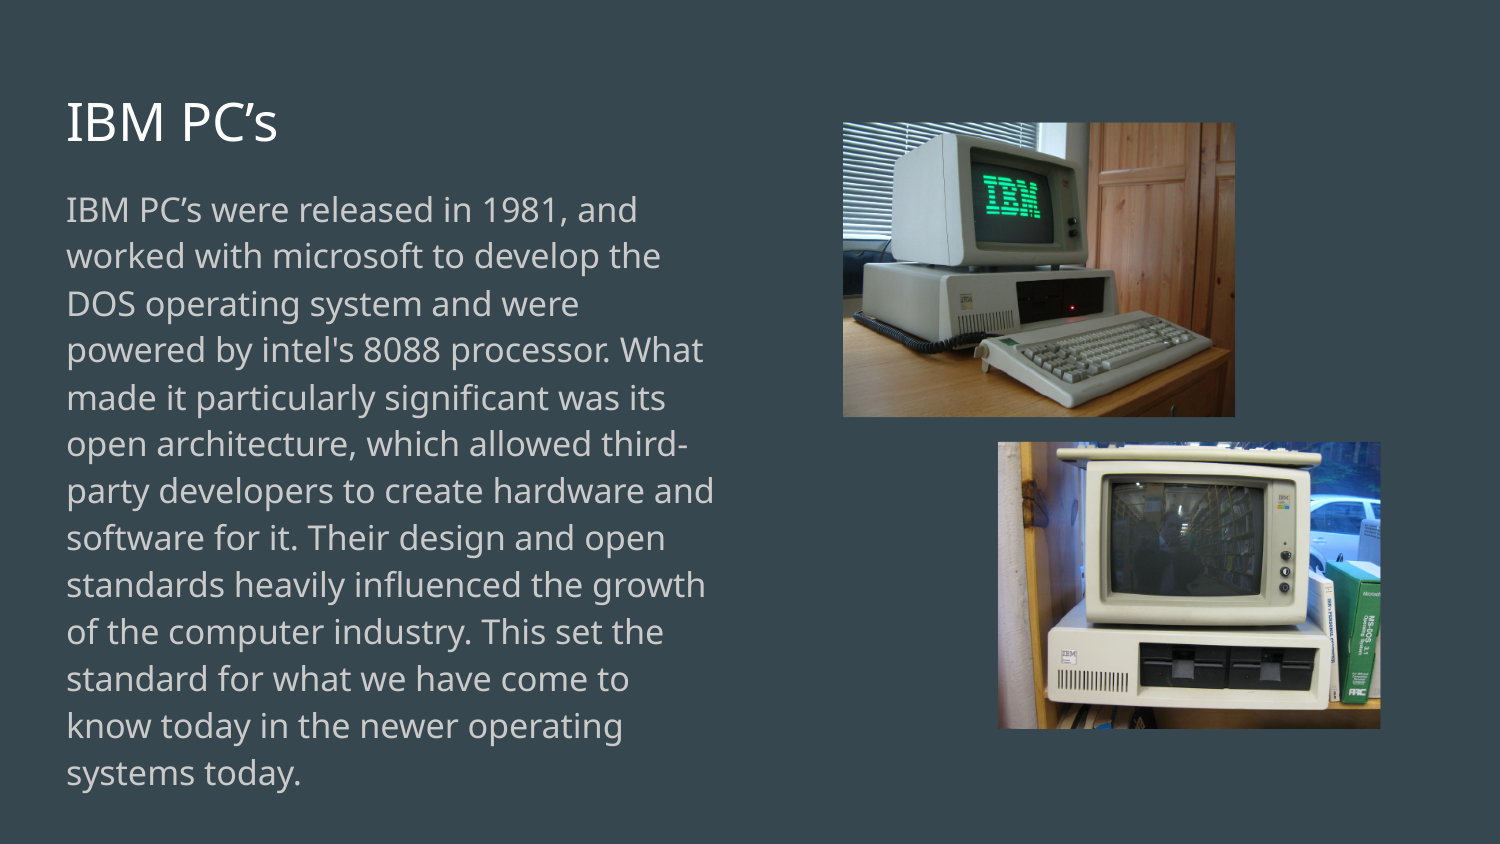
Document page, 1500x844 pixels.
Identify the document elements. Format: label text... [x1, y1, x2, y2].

picture [824, 108, 1402, 736]
list IBM PC’s were released in 1981, and worked with microsoft to develop the DOS operating system and were powered by intel's 8088 processor. What made it particularly significant was its open architecture, which allowed third-party developers to create hardware and software for it. Their design and open standards heavily influenced the growth of the computer industry. This set the standard for what we have come to know today in the newer operating systems today. [51, 166, 732, 811]
title IBM PC’s [51, 72, 1449, 167]
